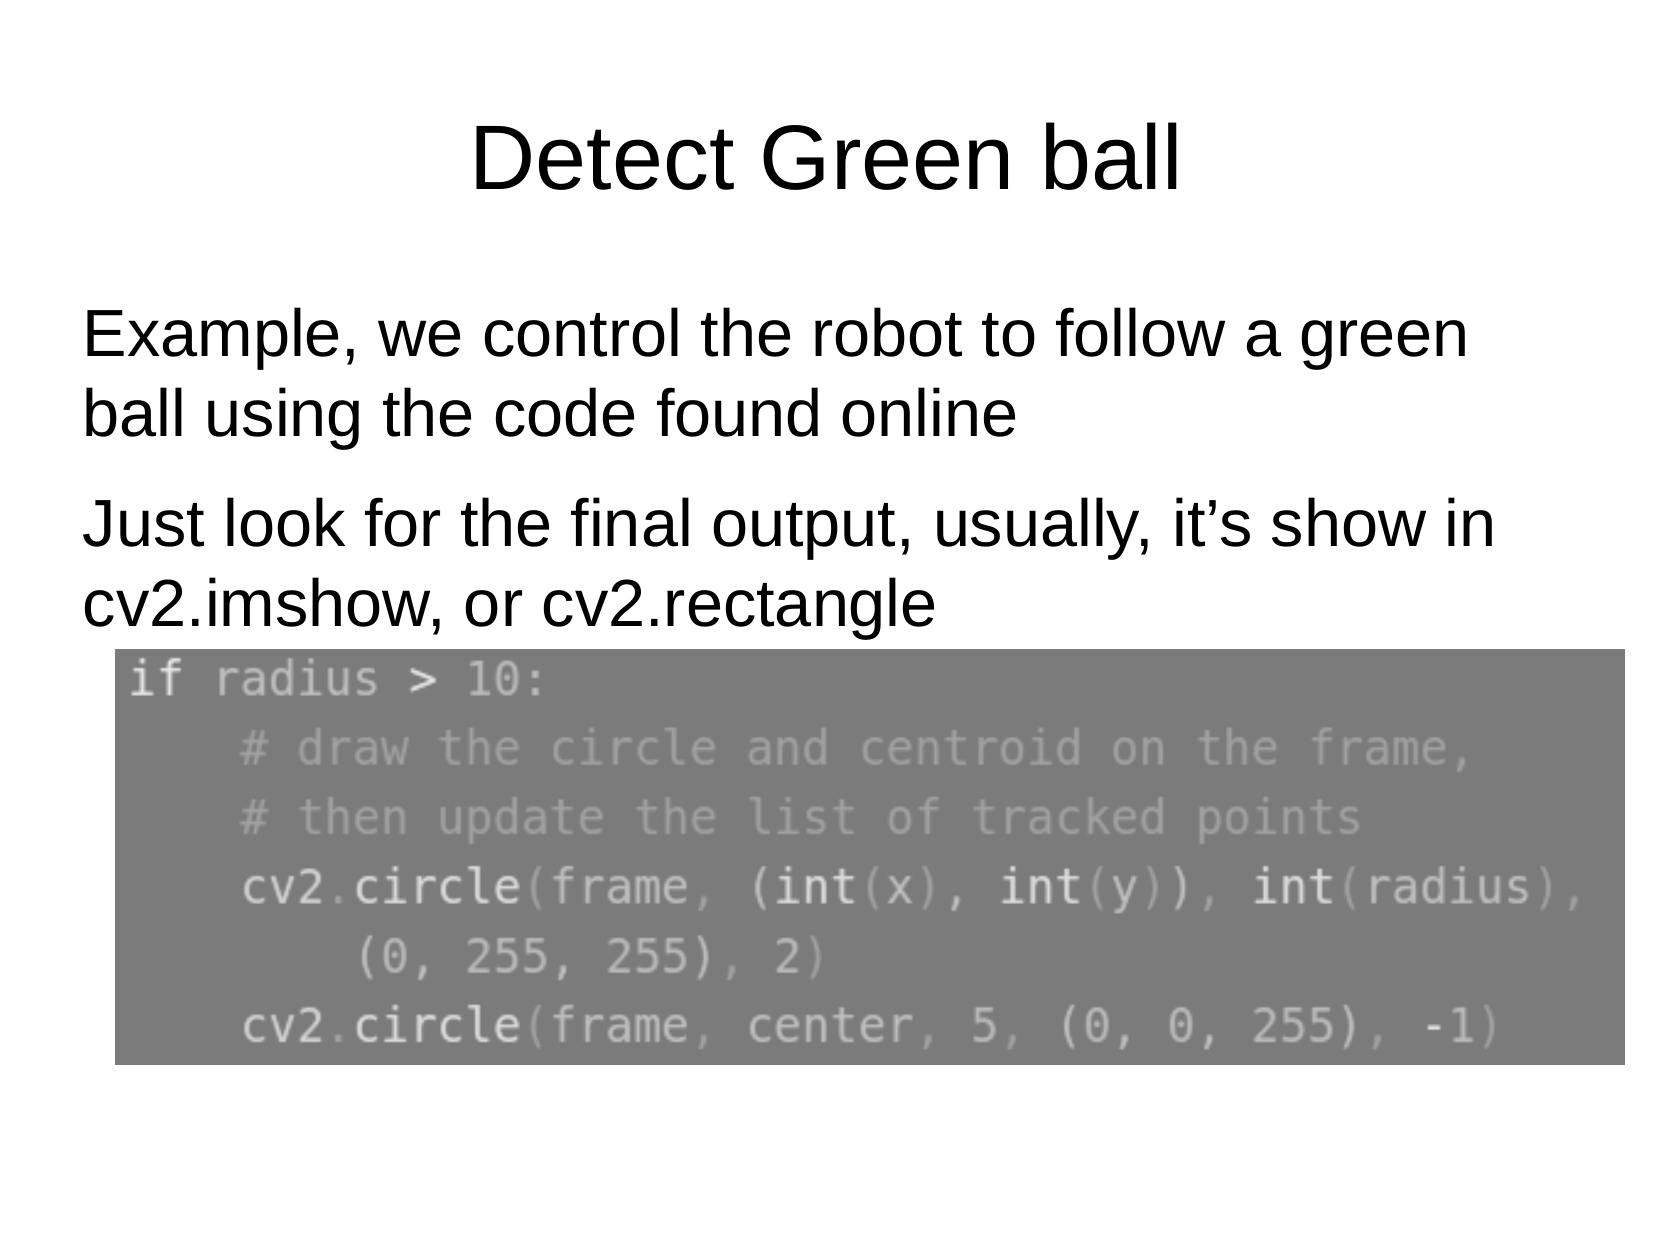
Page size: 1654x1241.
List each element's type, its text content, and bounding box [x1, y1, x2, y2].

picture [115, 649, 1625, 1065]
title Detect Green ball [82, 49, 1571, 257]
list Example, we control the robot to follow a green ball using the code found online Just look for the final output, usually, it’s show in cv2.imshow, or cv2.rectangle [82, 290, 1571, 1010]
